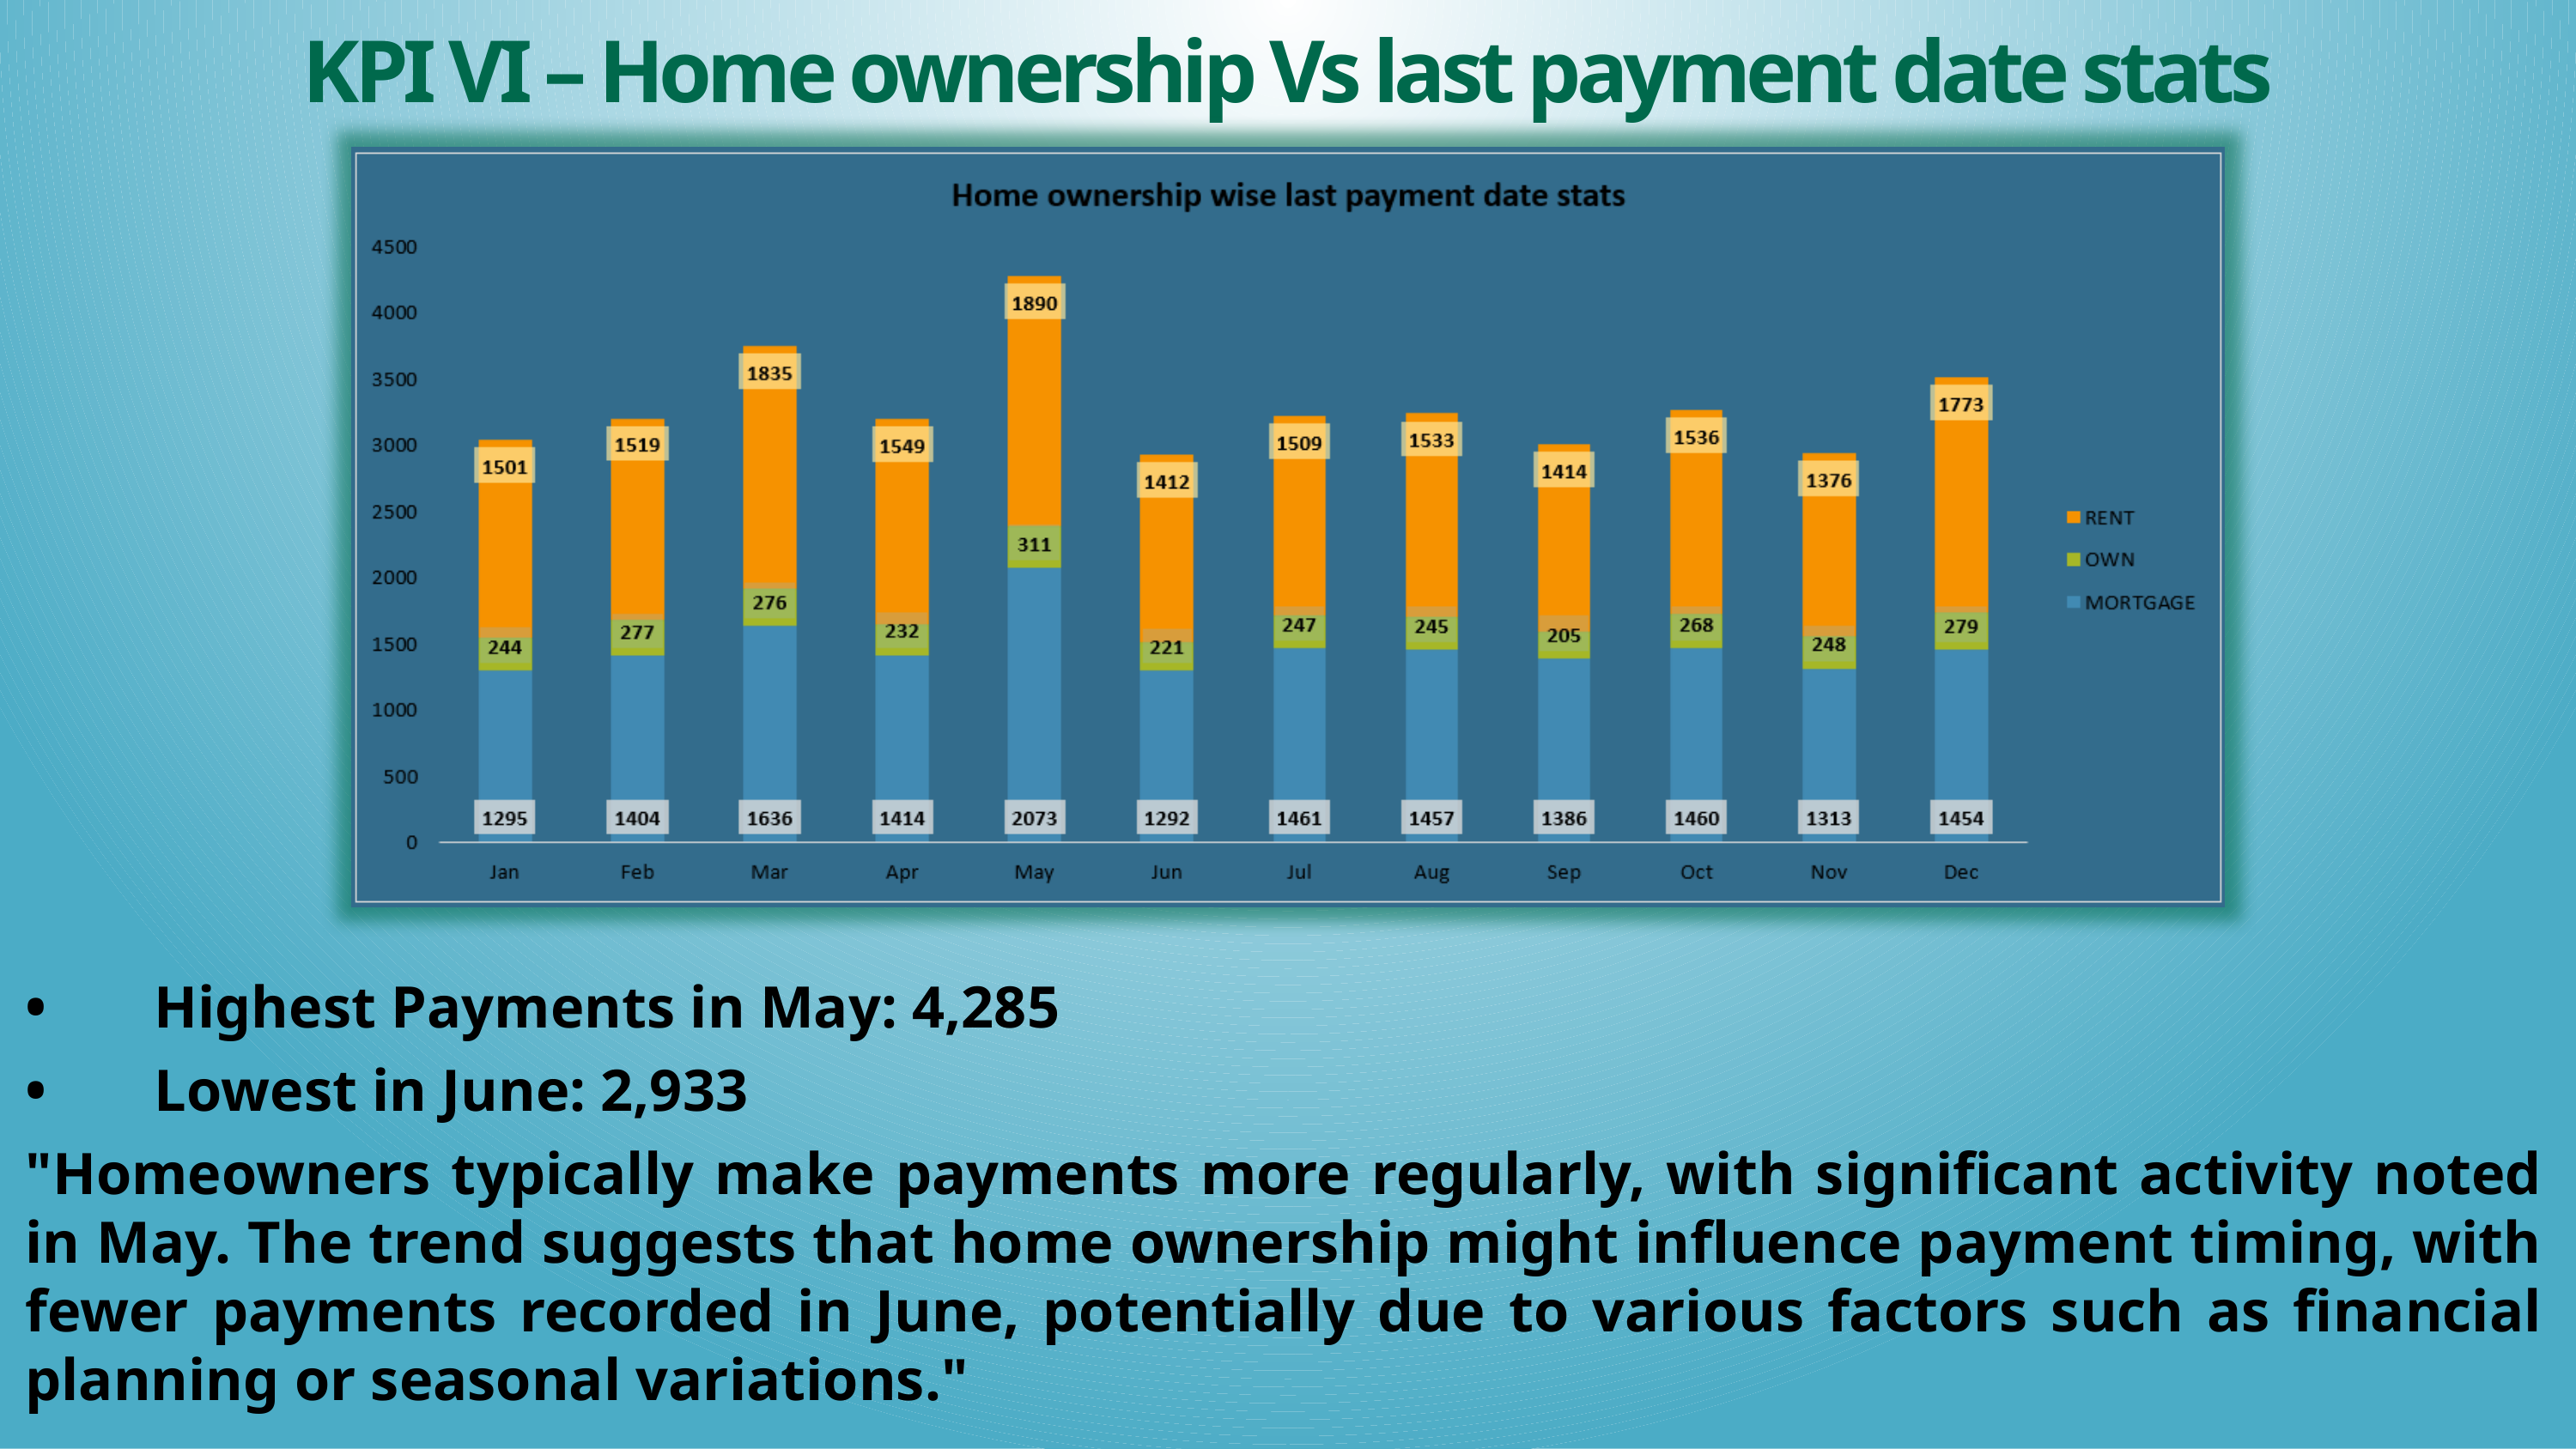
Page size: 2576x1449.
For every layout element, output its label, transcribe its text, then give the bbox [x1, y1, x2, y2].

text_box • Highest Payments in May: 4,285 • Lowest in June: 2,933 "Homeowners typically make payments more regularly, with significant activity noted in May. The trend suggests that home ownership might influence payment timing, with fewer payments recorded in June, potentially due to various factors such as financial planning or seasonal variations." [0, 971, 2544, 1412]
text_box KPI VI – Home ownership Vs last payment date stats [149, 15, 2426, 120]
picture [350, 147, 2226, 907]
